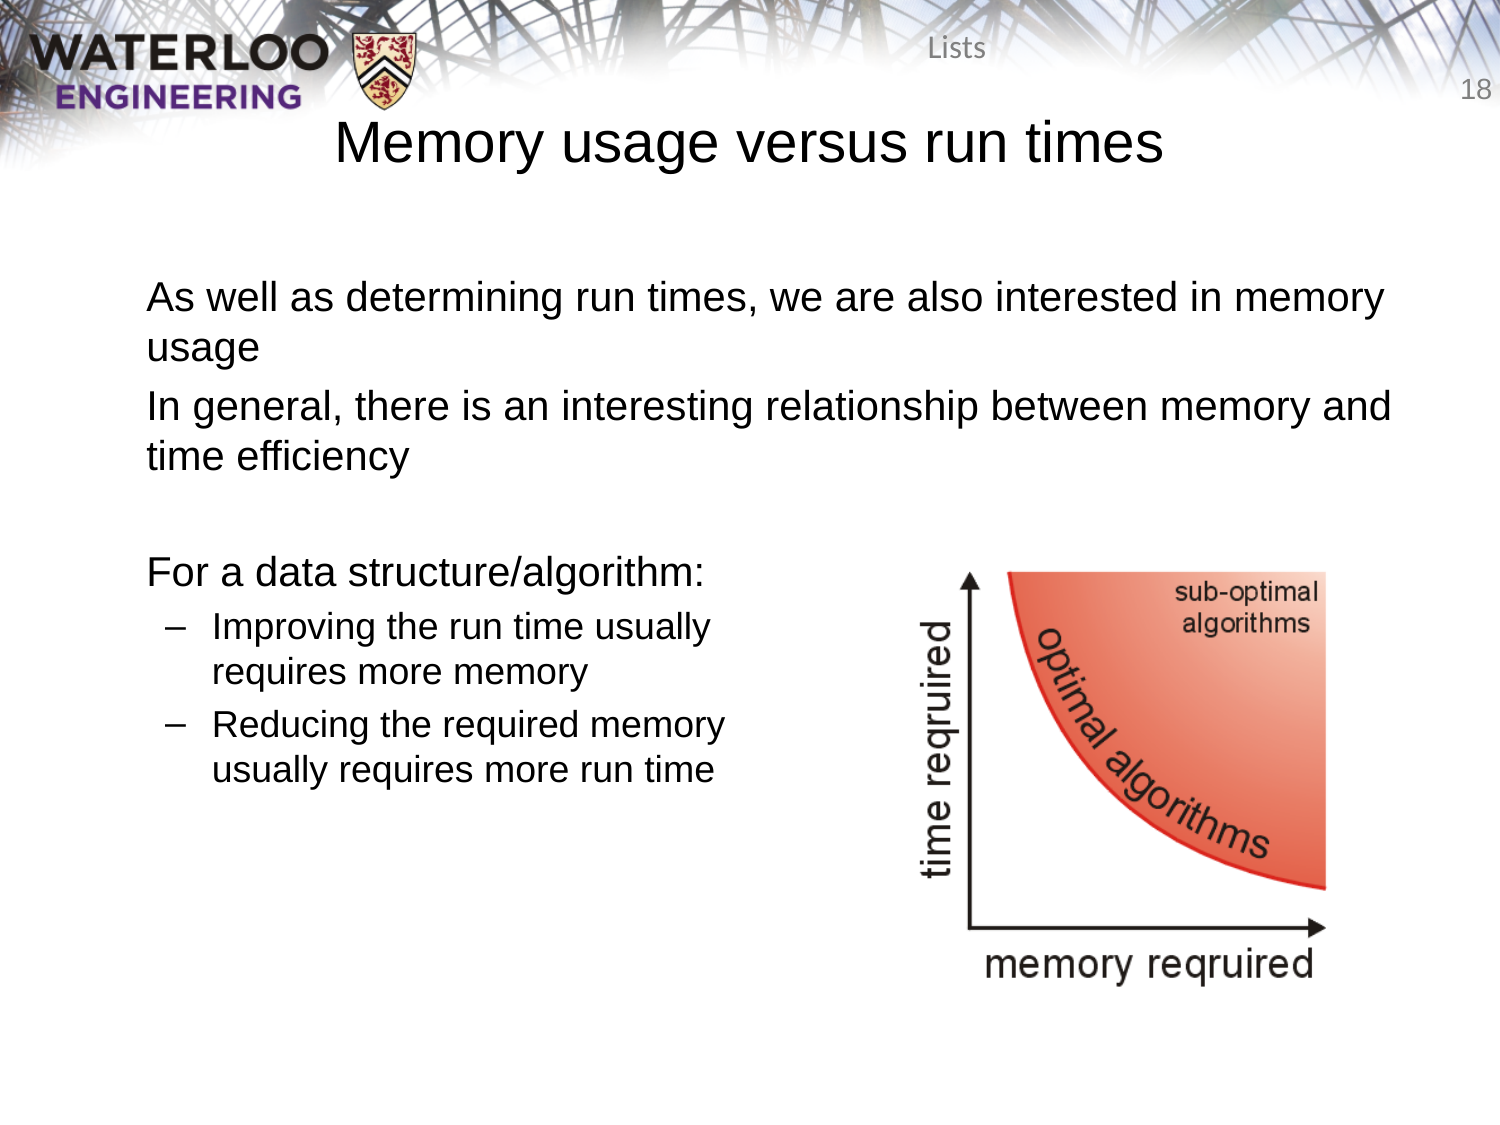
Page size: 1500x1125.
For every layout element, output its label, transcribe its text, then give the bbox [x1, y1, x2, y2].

list As well as determining run times, we are also interested in memory usage In general, there is an interesting relationship between memory and time efficiency For a data structure/algorithm: Improving the run time usually requires more memory Reducing the required memory usually requires more run time [74, 262, 1426, 1006]
title Memory usage versus run times [74, 44, 1426, 233]
picture [0, 0, 1500, 1125]
